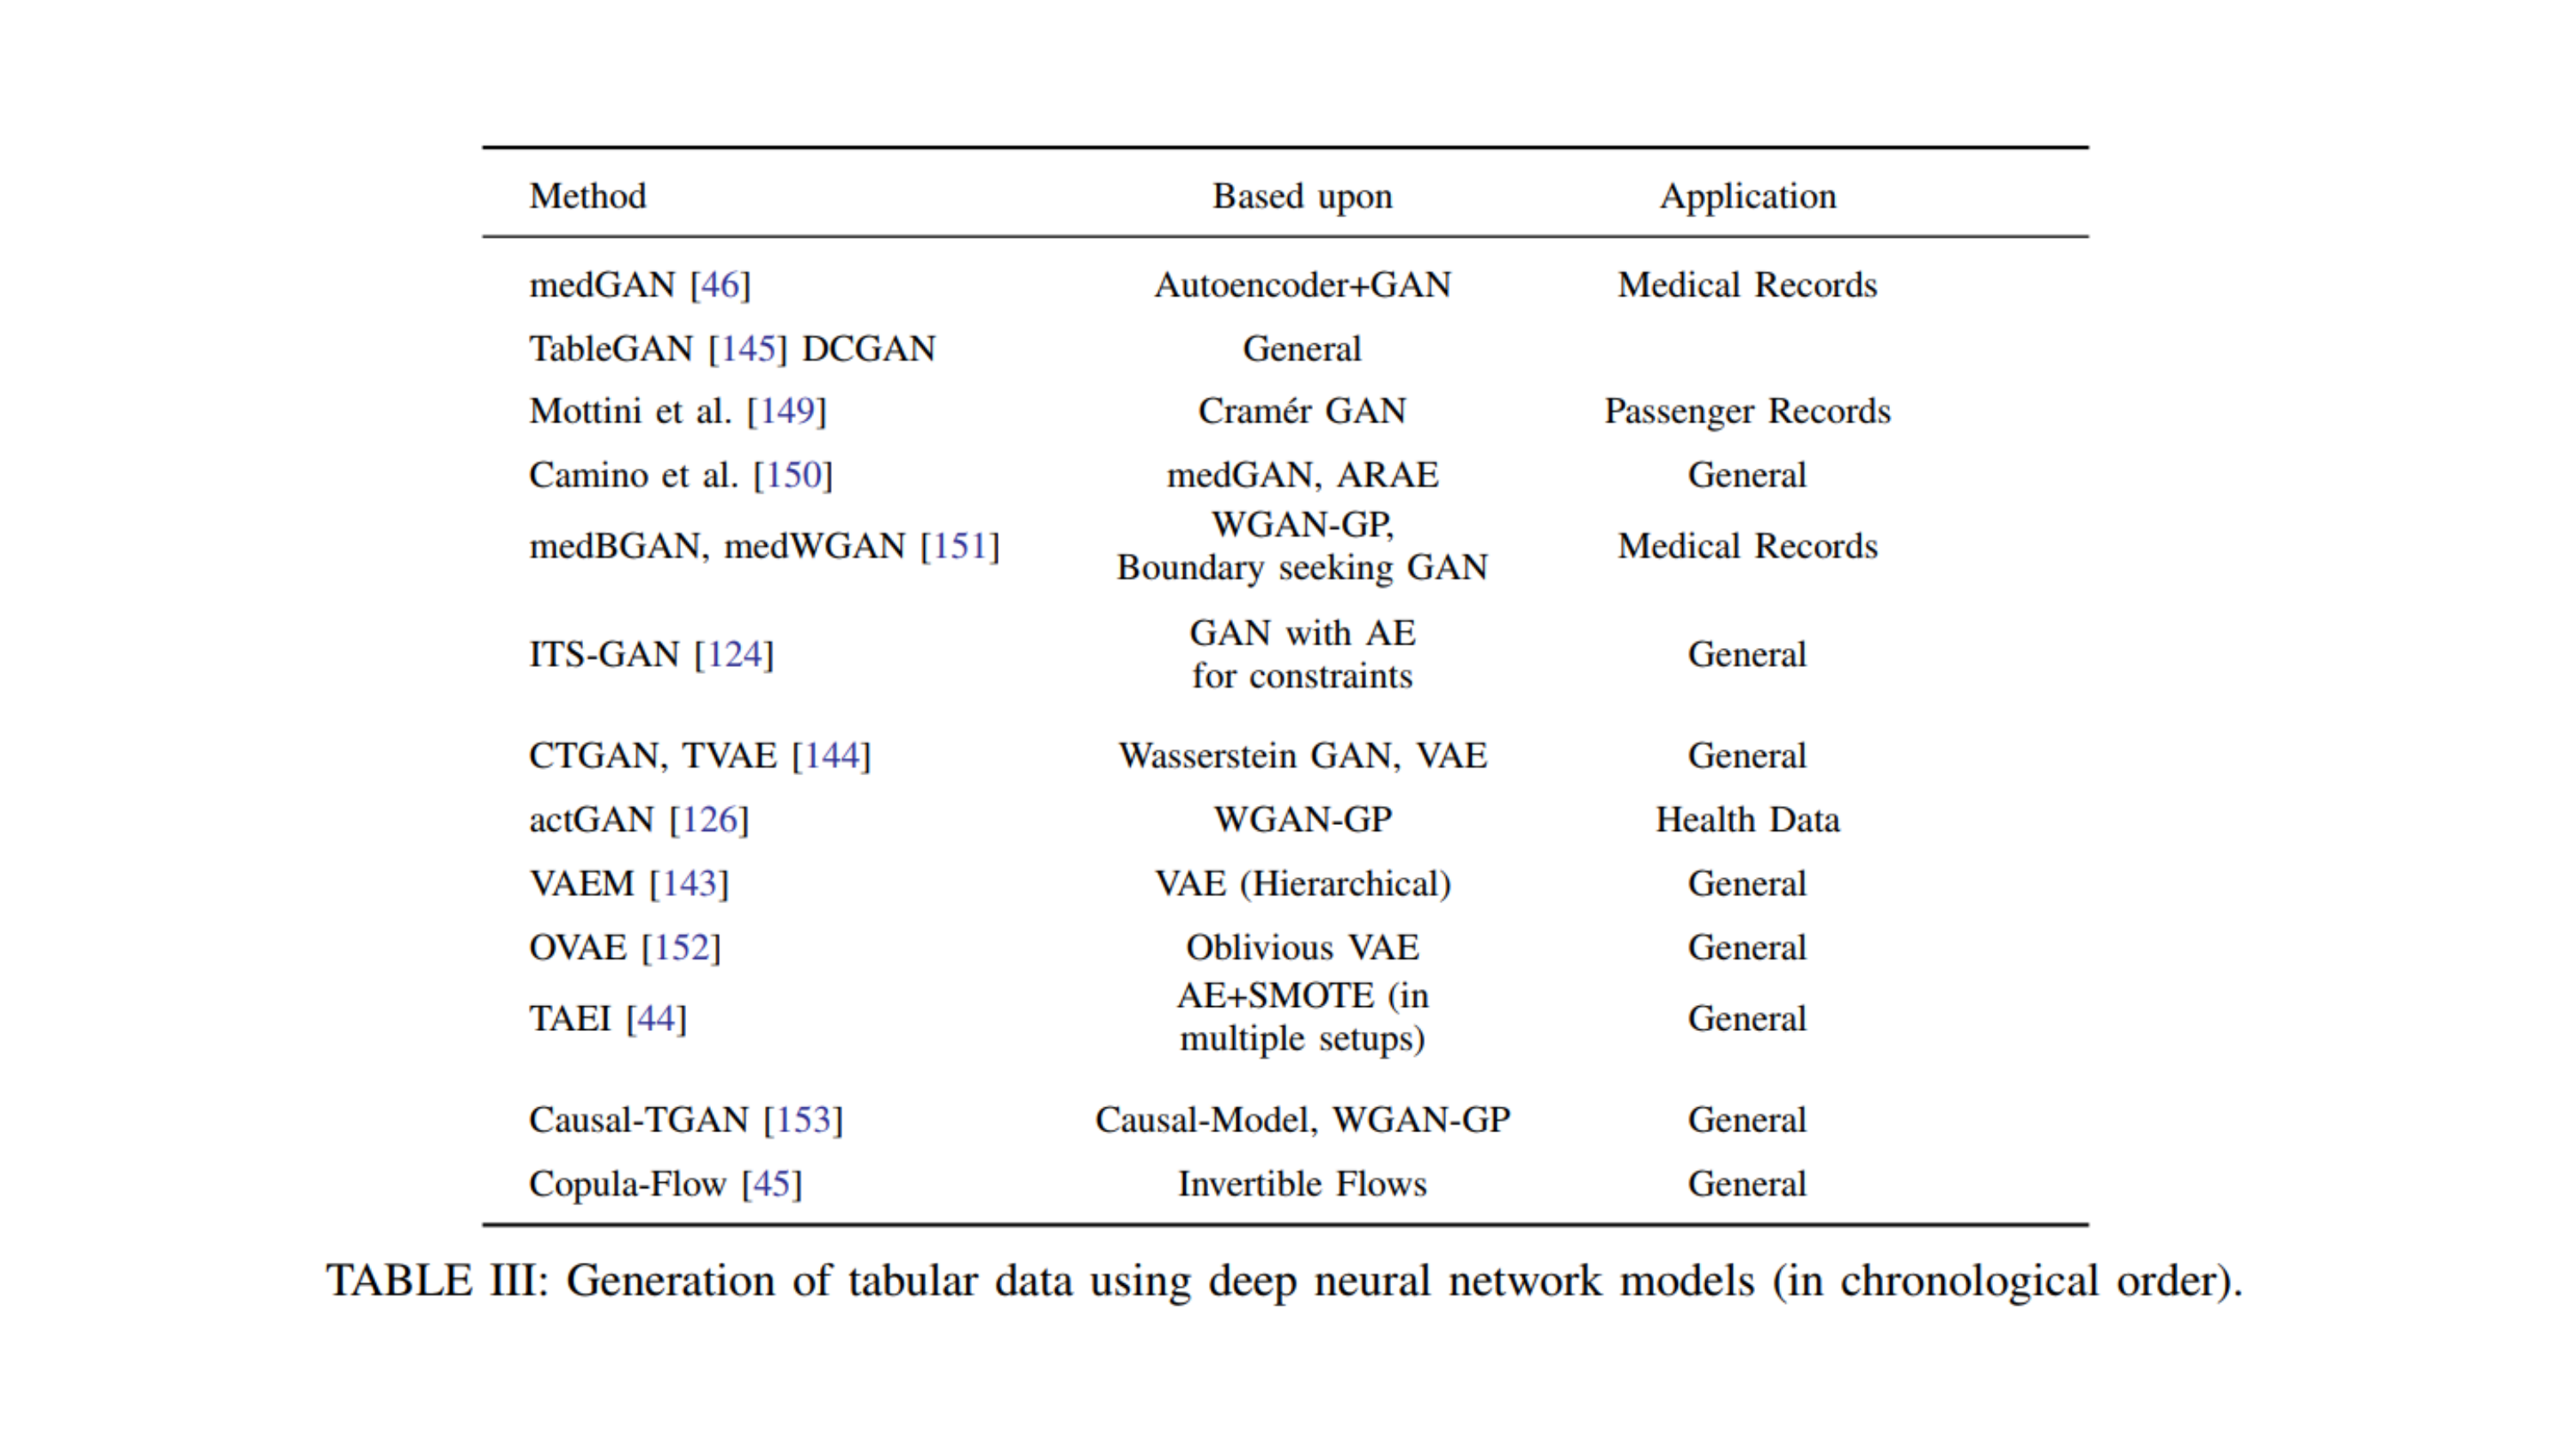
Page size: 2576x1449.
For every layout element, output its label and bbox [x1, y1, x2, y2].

list [321, 139, 2255, 1310]
